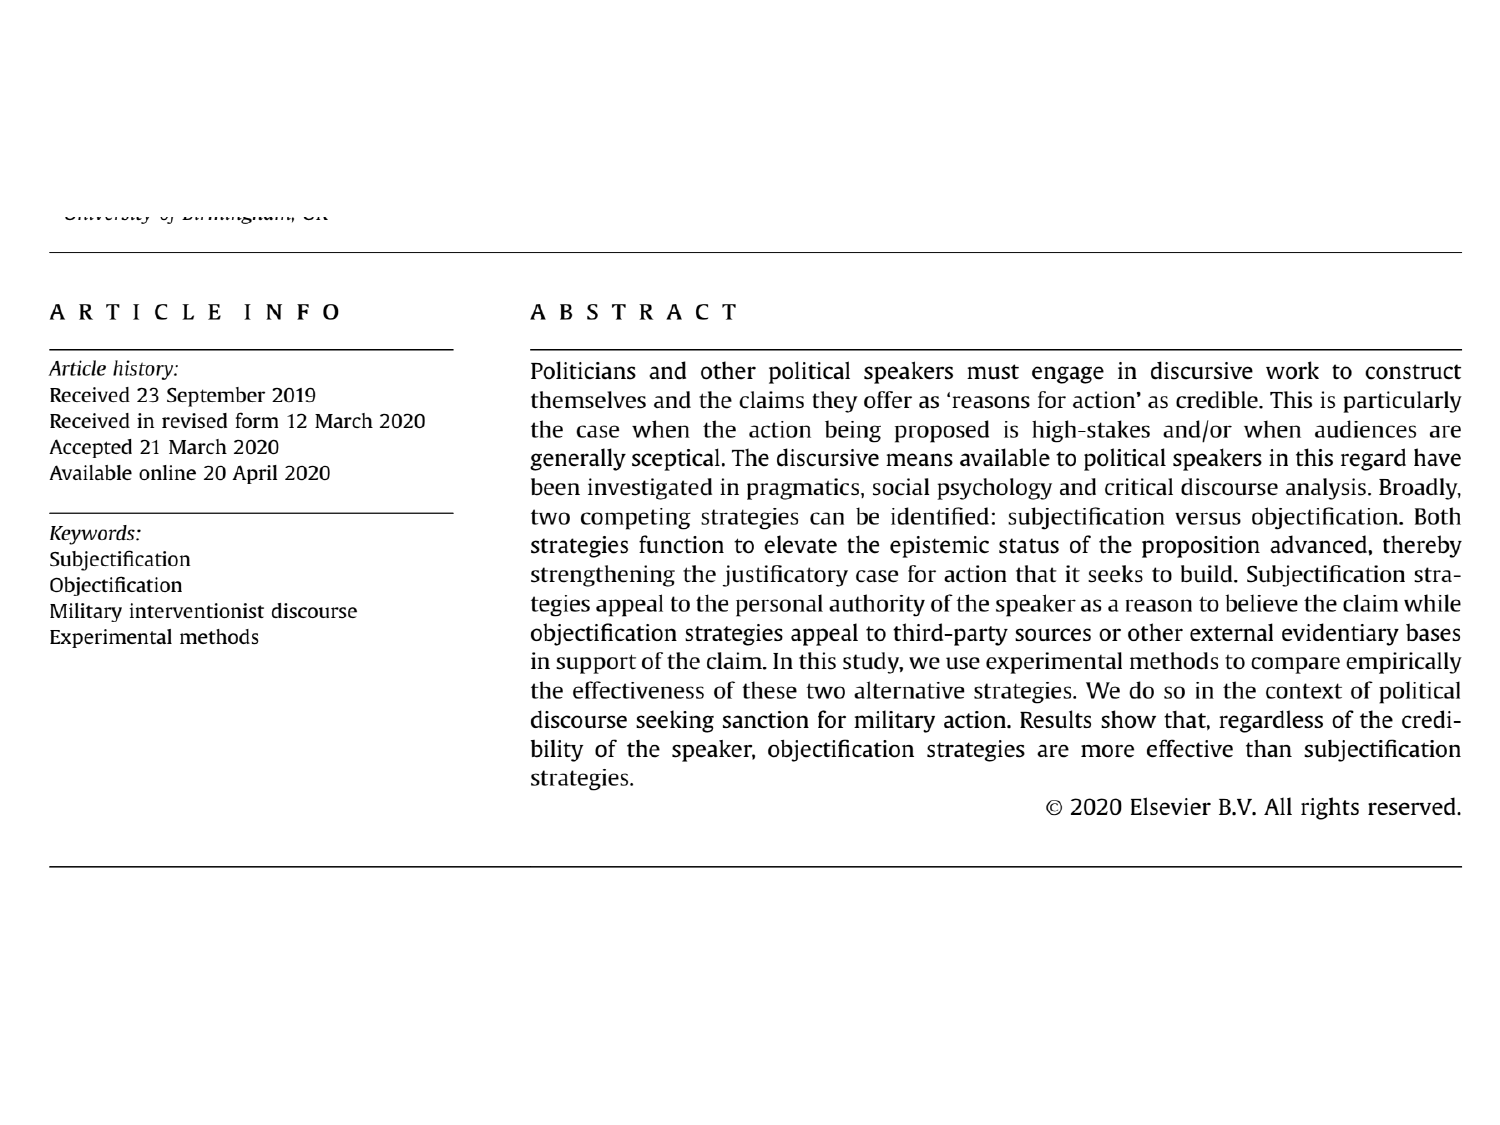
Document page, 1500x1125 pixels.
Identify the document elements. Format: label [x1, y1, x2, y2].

picture [0, 217, 1500, 908]
